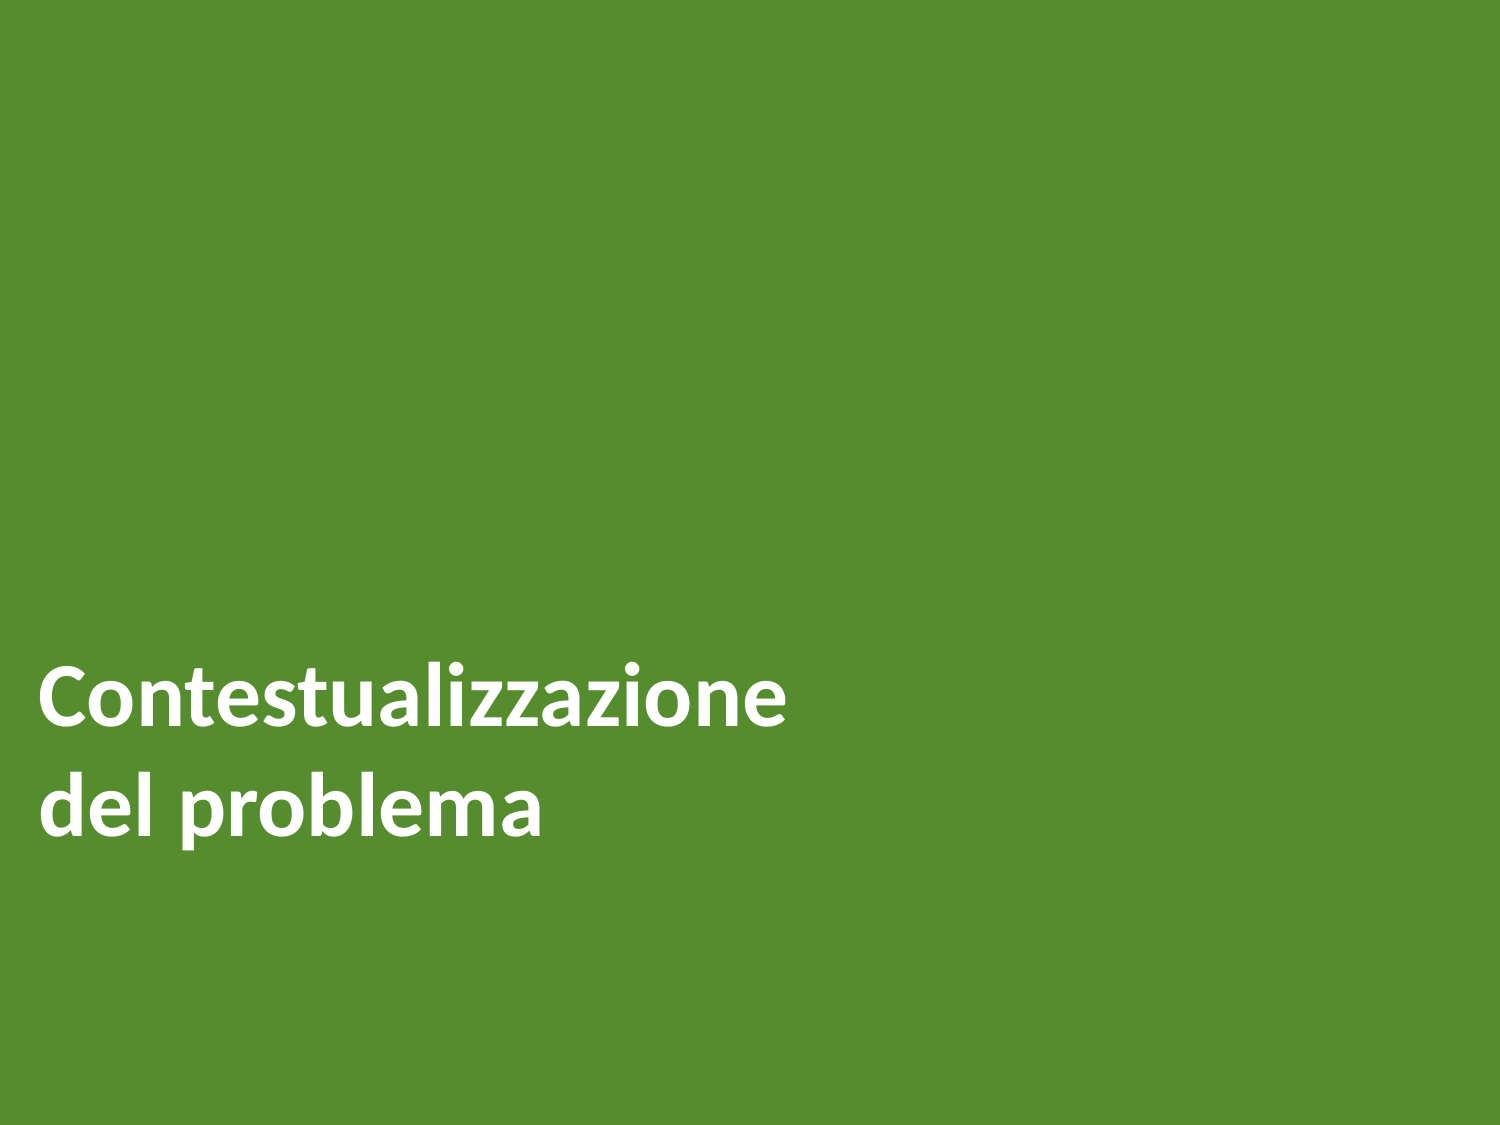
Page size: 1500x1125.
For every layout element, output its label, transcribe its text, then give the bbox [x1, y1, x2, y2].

text_box Contestualizzazione del problema [23, 627, 921, 863]
